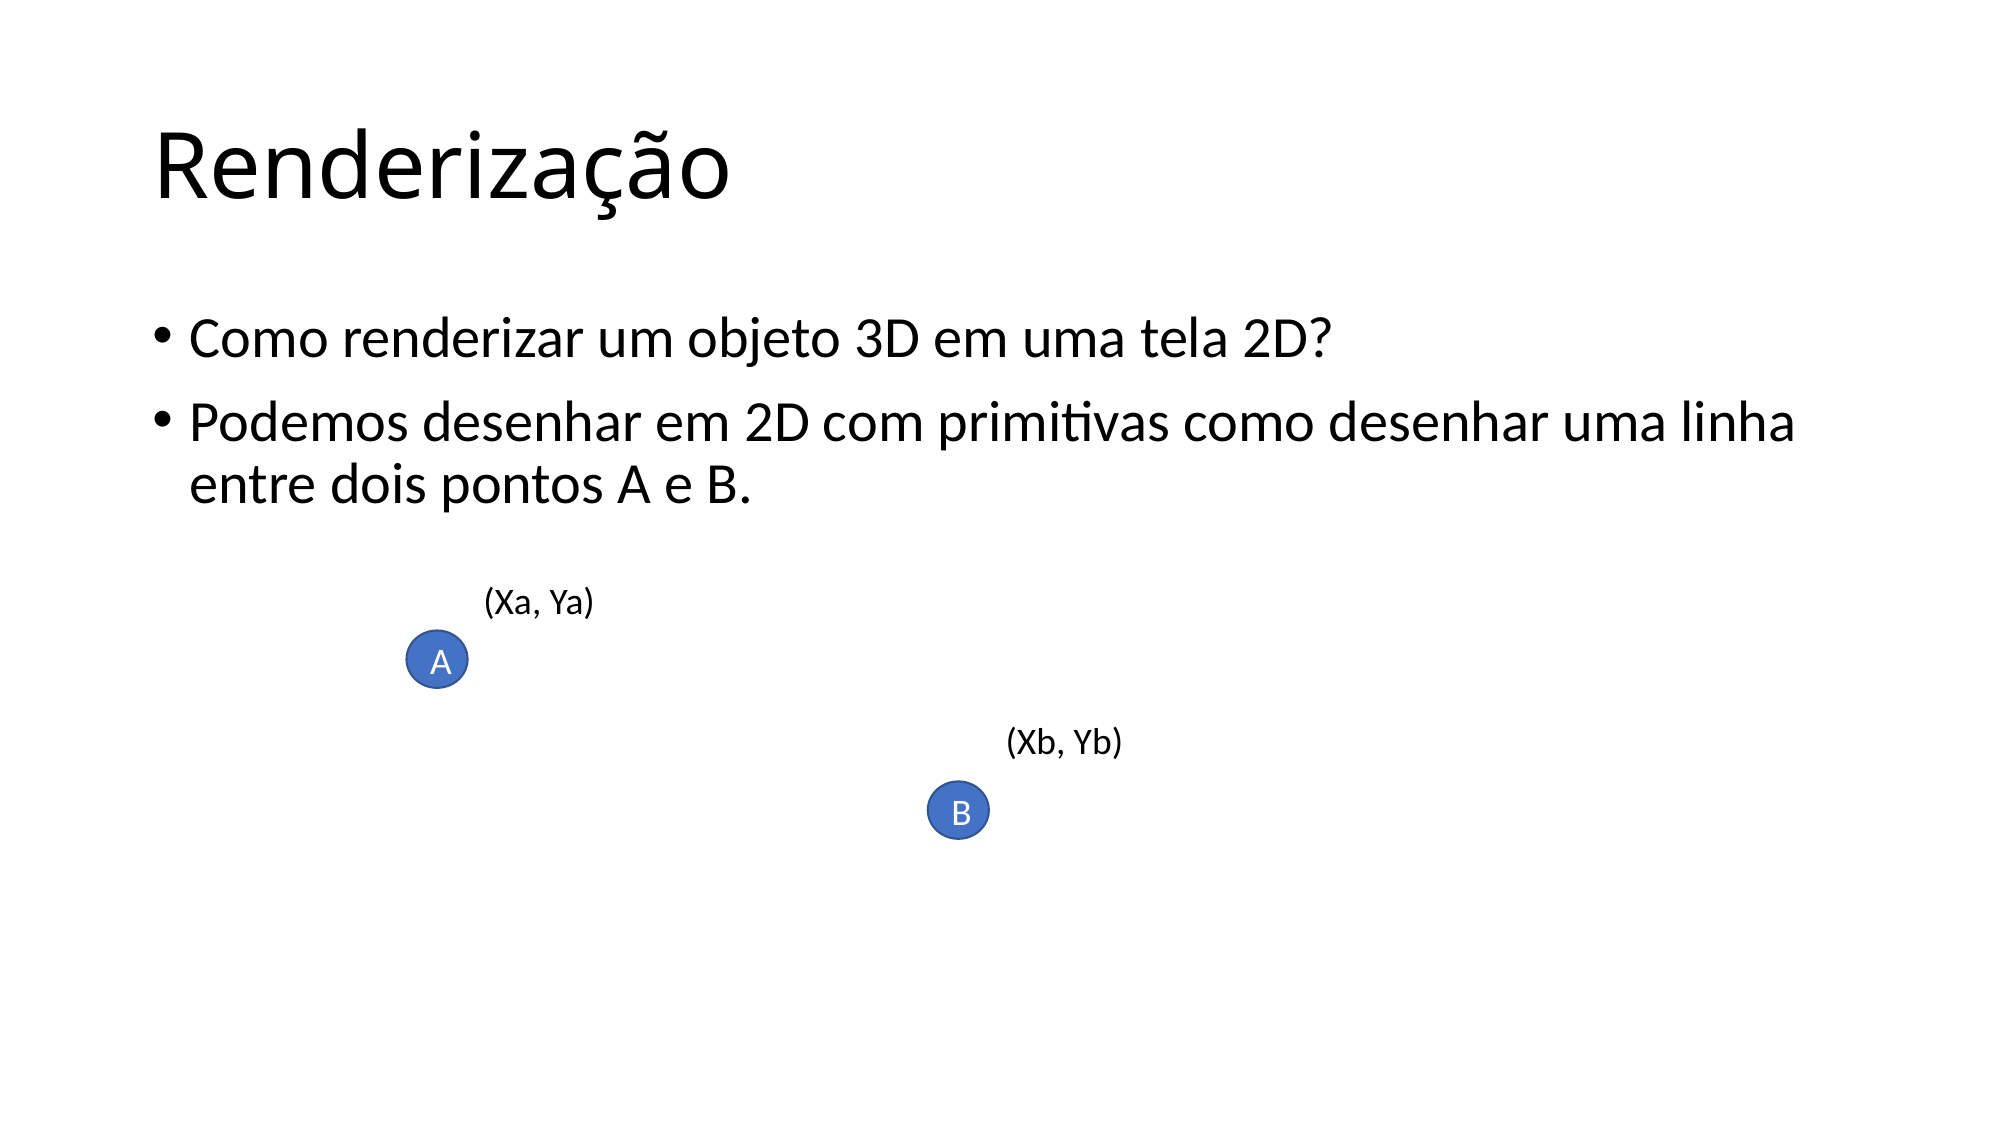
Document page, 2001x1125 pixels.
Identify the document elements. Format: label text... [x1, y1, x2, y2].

title Renderização [137, 59, 1863, 278]
text_box (Xa, Ya) [468, 569, 610, 630]
text_box A [405, 629, 469, 689]
list Como renderizar um objeto 3D em uma tela 2D? Podemos desenhar em 2D com primitivas como desenhar uma linha entre dois pontos A e B. [137, 299, 1863, 1014]
text_box (Xb, Yb) [990, 709, 1139, 770]
text_box B [926, 780, 990, 840]
